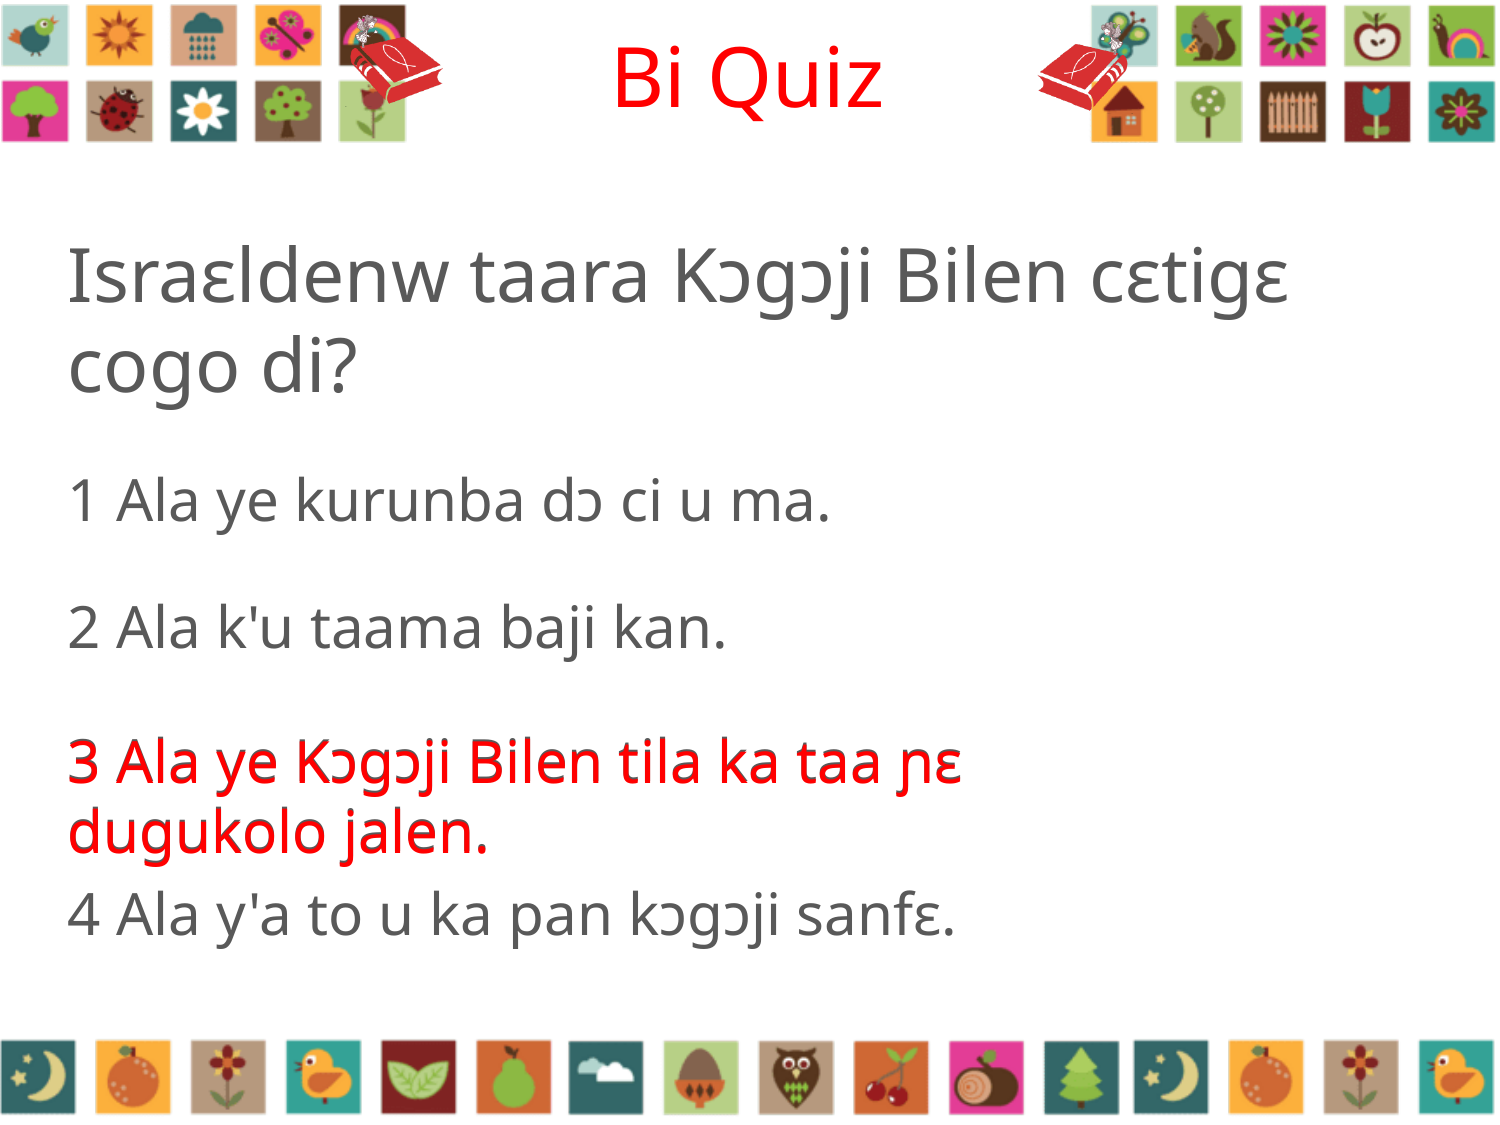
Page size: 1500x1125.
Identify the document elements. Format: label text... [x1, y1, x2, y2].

text_box 1 Ala ye kurunba dɔ ci u ma. [53, 456, 1436, 541]
text_box Israɛldenw taara Kɔgɔji Bilen cɛtigɛ cogo di? [53, 219, 1436, 415]
text_box 4 Ala y'a to u ka pan kɔgɔji sanfɛ. [53, 873, 1483, 955]
picture [1005, 3, 1500, 150]
picture [0, 0, 475, 150]
text_box 3 Ala ye Kɔgɔji Bilen tila ka taa ɲɛ dugukolo jalen. [53, 717, 1483, 873]
text_box 2 Ala k'u taama baji kan. [53, 582, 1436, 668]
text_box Bi Quiz [425, 16, 1078, 131]
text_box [0, 1028, 1500, 1118]
